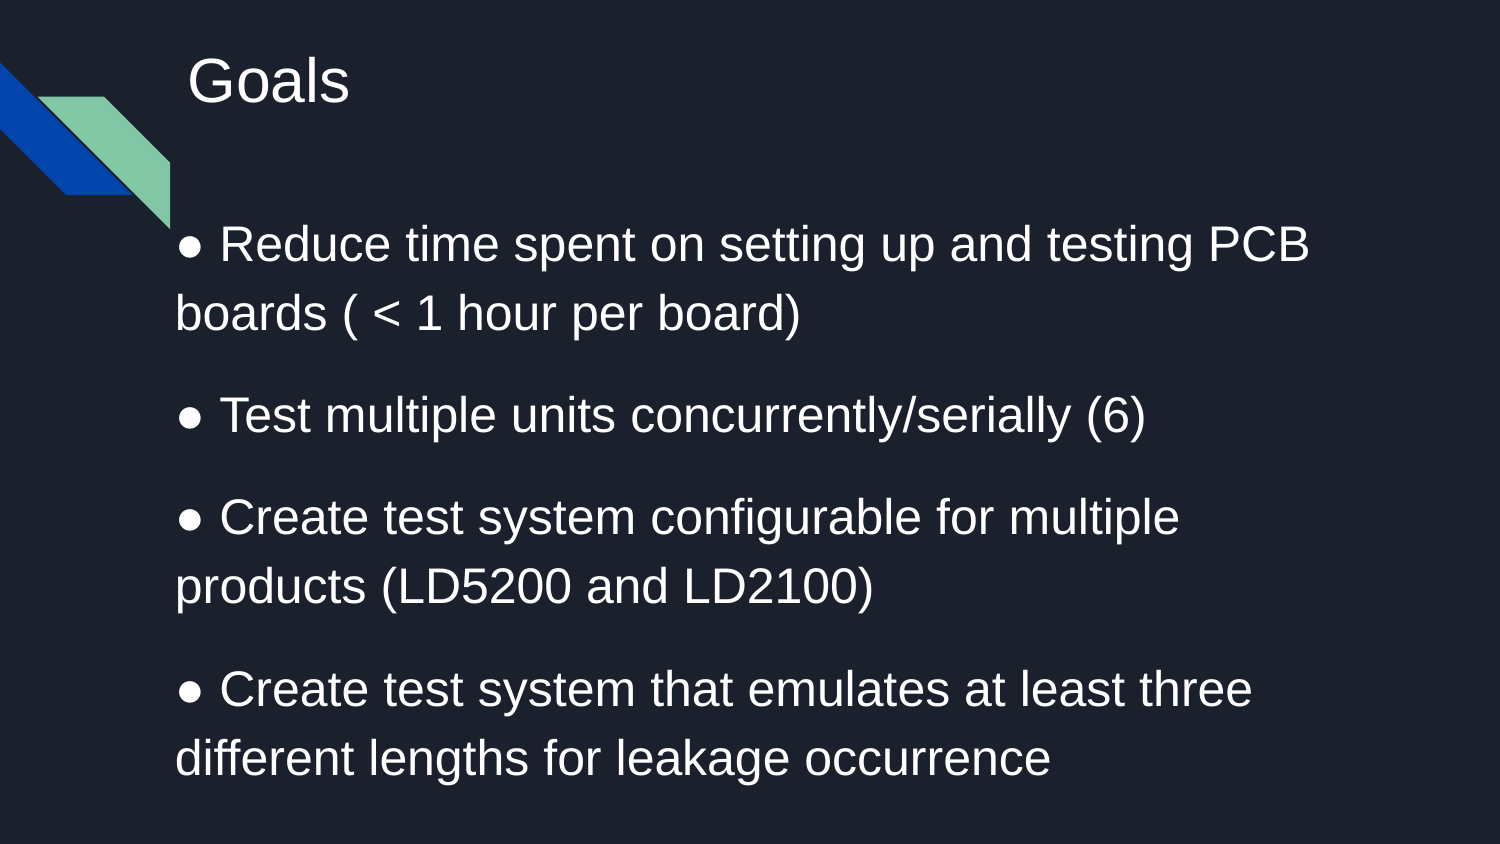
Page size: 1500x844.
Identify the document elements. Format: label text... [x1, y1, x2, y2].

list ● Reduce time spent on setting up and testing PCB boards ( < 1 hour per board) ● Test multiple units concurrently/serially (6) ● Create test system configurable for multiple products (LD5200 and LD2100) ● Create test system that emulates at least three different lengths for leakage occurrence [160, 187, 1368, 795]
title Goals [172, 24, 1328, 175]
